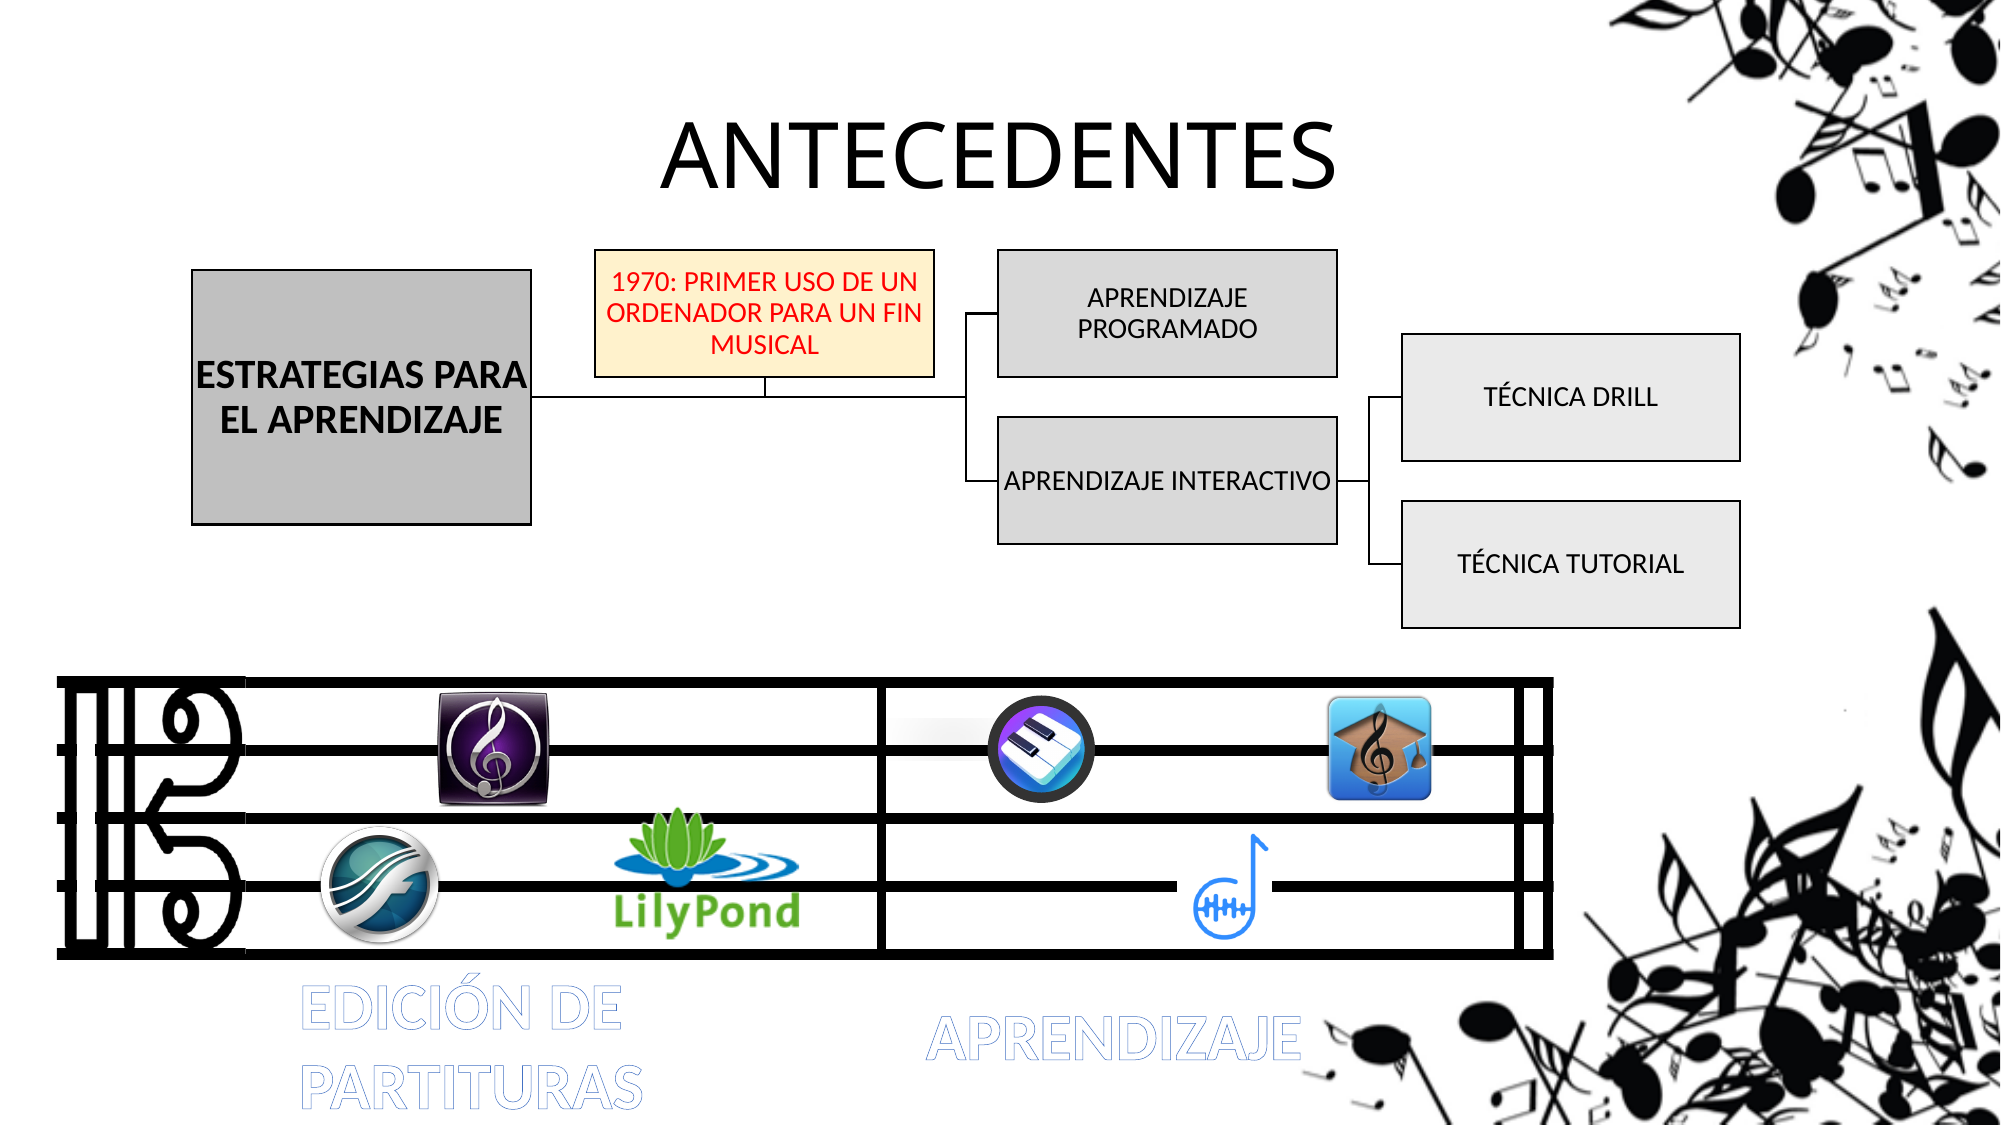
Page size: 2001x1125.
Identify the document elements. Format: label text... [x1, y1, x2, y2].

text_box EDICIÓN DE PARTITURAS [283, 980, 822, 1125]
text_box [191, 202, 1742, 676]
picture [0, 0, 2001, 1125]
title ANTECEDENTES [137, 50, 1863, 268]
text_box APRENDIZAJE [910, 985, 1449, 1081]
